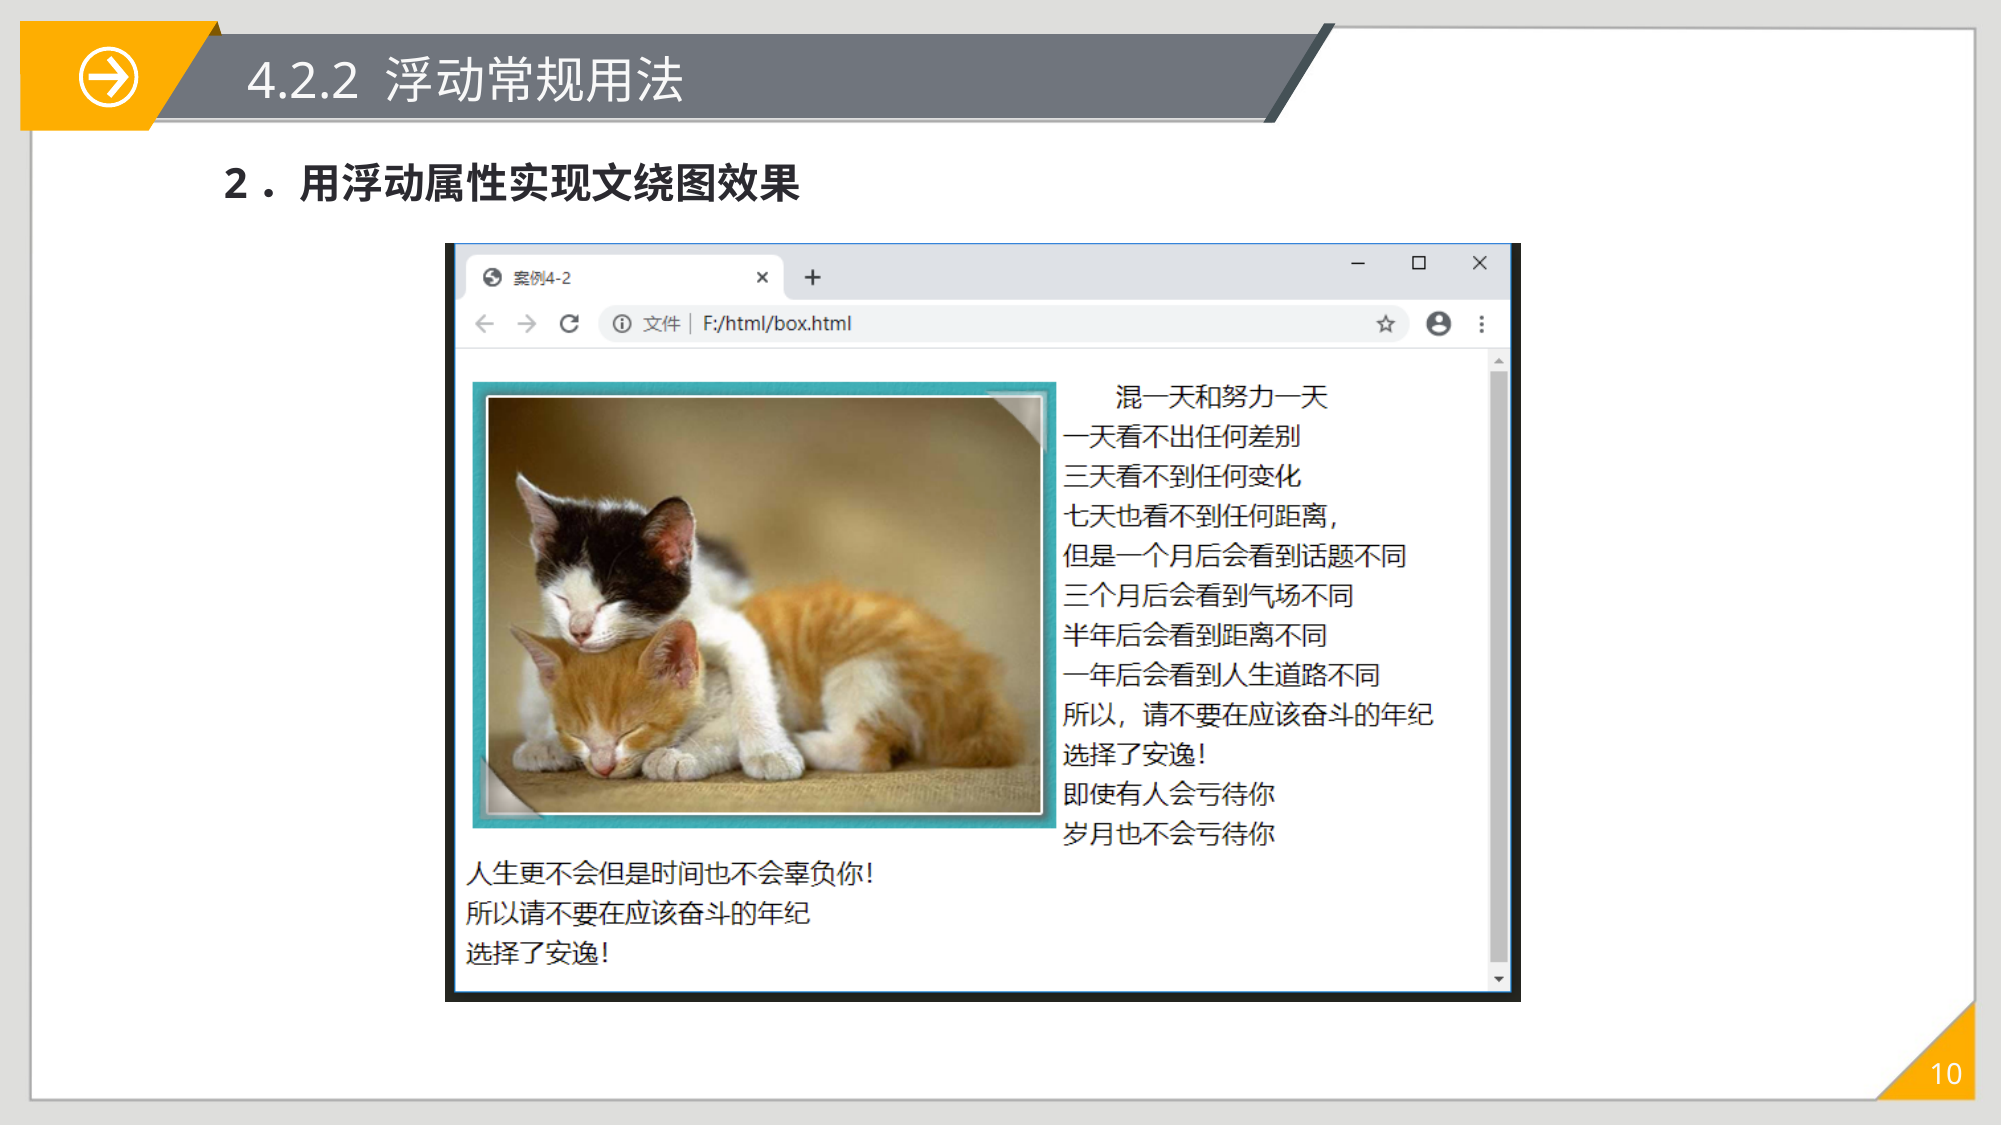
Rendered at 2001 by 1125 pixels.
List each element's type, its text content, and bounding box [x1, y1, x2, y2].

list 2．用浮动属性实现文绕图效果 [208, 149, 1585, 232]
title 4.2.2 浮动常规用法 [232, 0, 1818, 181]
picture [0, 0, 2001, 1125]
